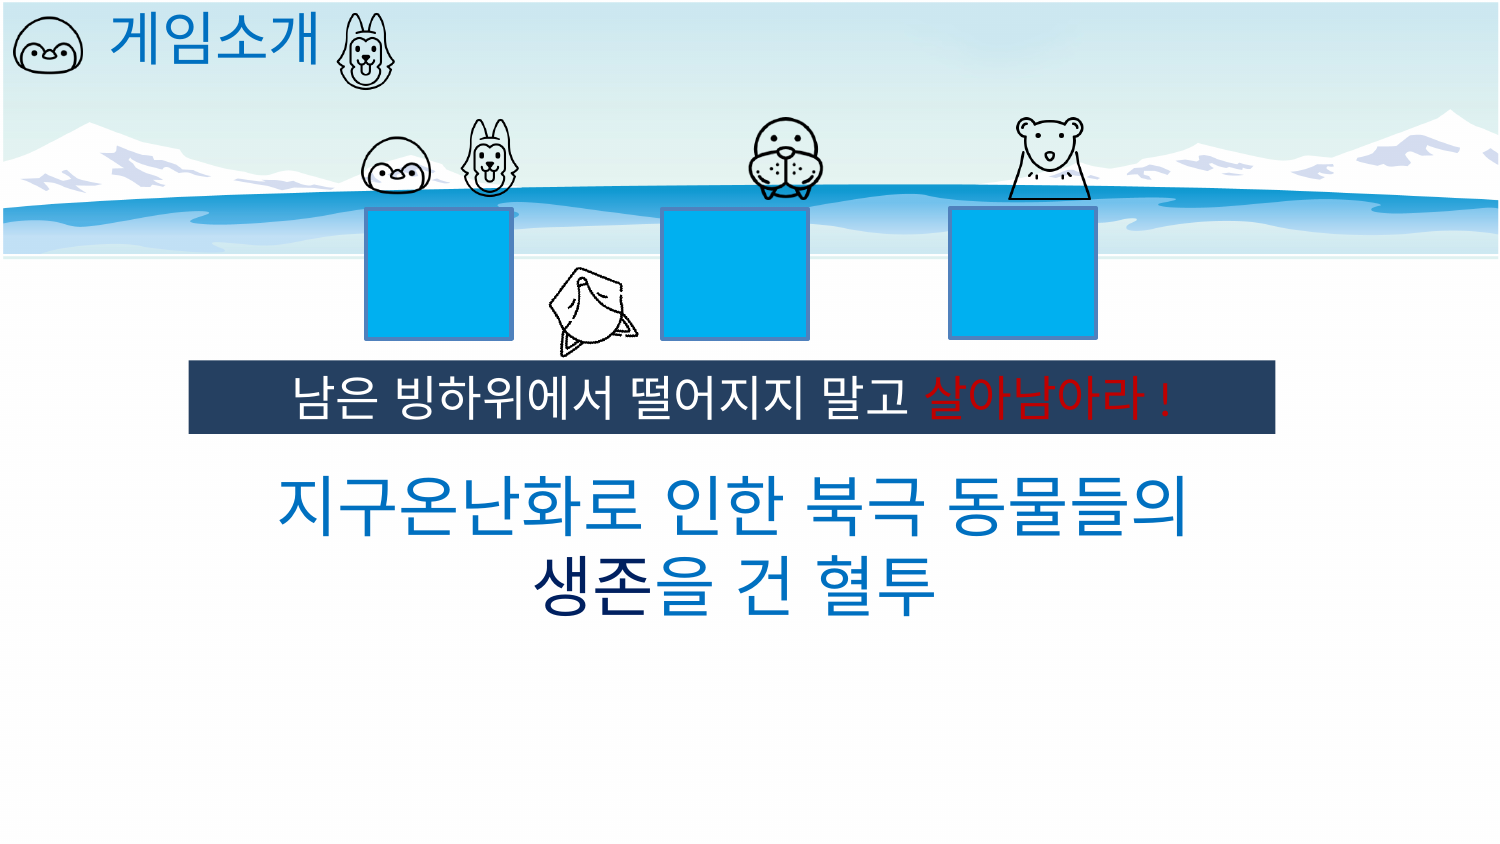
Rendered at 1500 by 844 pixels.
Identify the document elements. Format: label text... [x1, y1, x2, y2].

text_box 게임소개 [0, 0, 539, 75]
list 남은 빙하위에서 떨어지지 말고 살아남아라! [188, 360, 1276, 434]
text_box [364, 207, 514, 341]
picture [0, 0, 1500, 844]
text_box 지구온난화로 인한 북극 동물들의 생존을 건 혈투 [214, 457, 1256, 741]
text_box [948, 206, 1098, 340]
text_box [660, 207, 810, 341]
